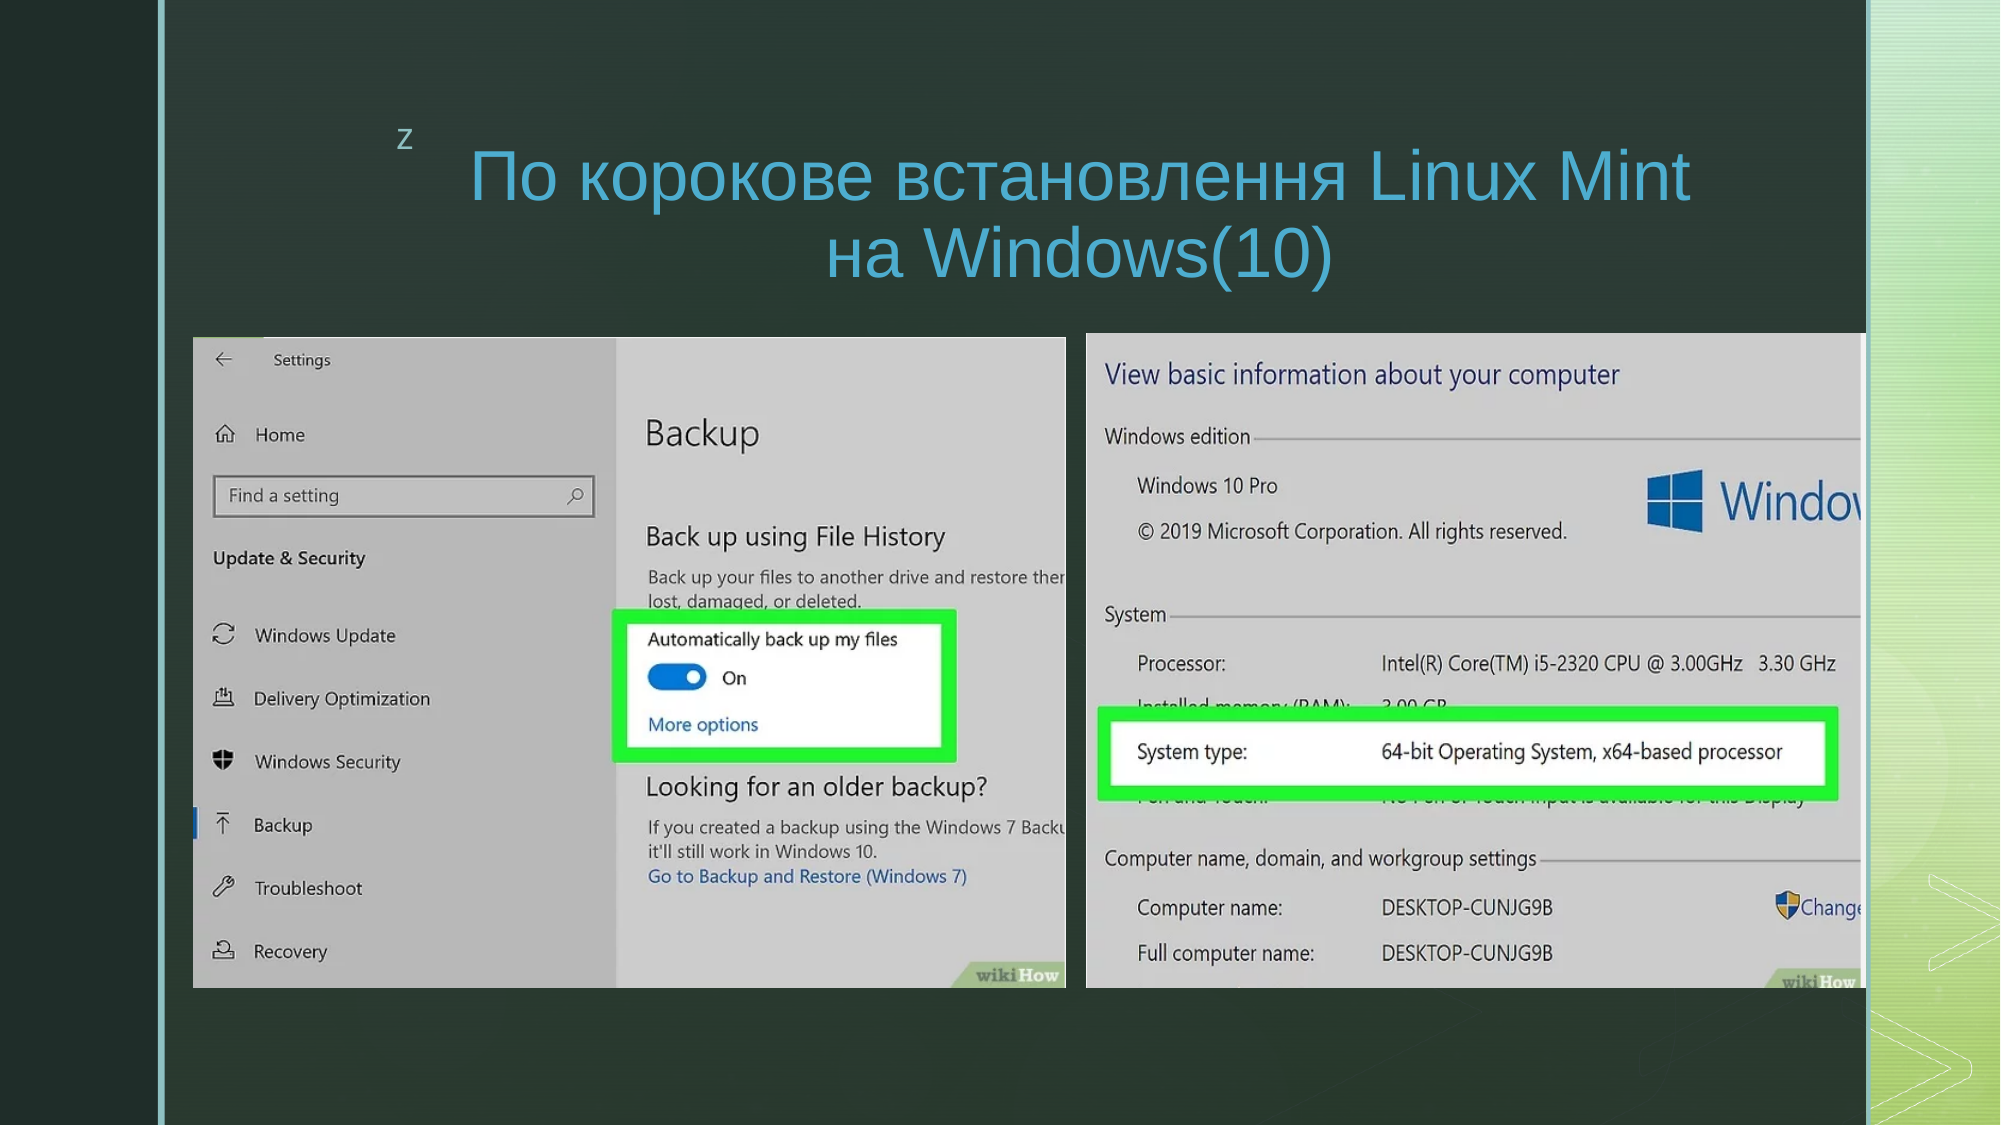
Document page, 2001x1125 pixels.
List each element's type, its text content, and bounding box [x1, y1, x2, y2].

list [192, 336, 1066, 989]
title По корокове встановлення Linux Mint на Windows(10) [428, 132, 1733, 310]
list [1086, 333, 1866, 989]
picture [1871, 0, 2001, 1125]
